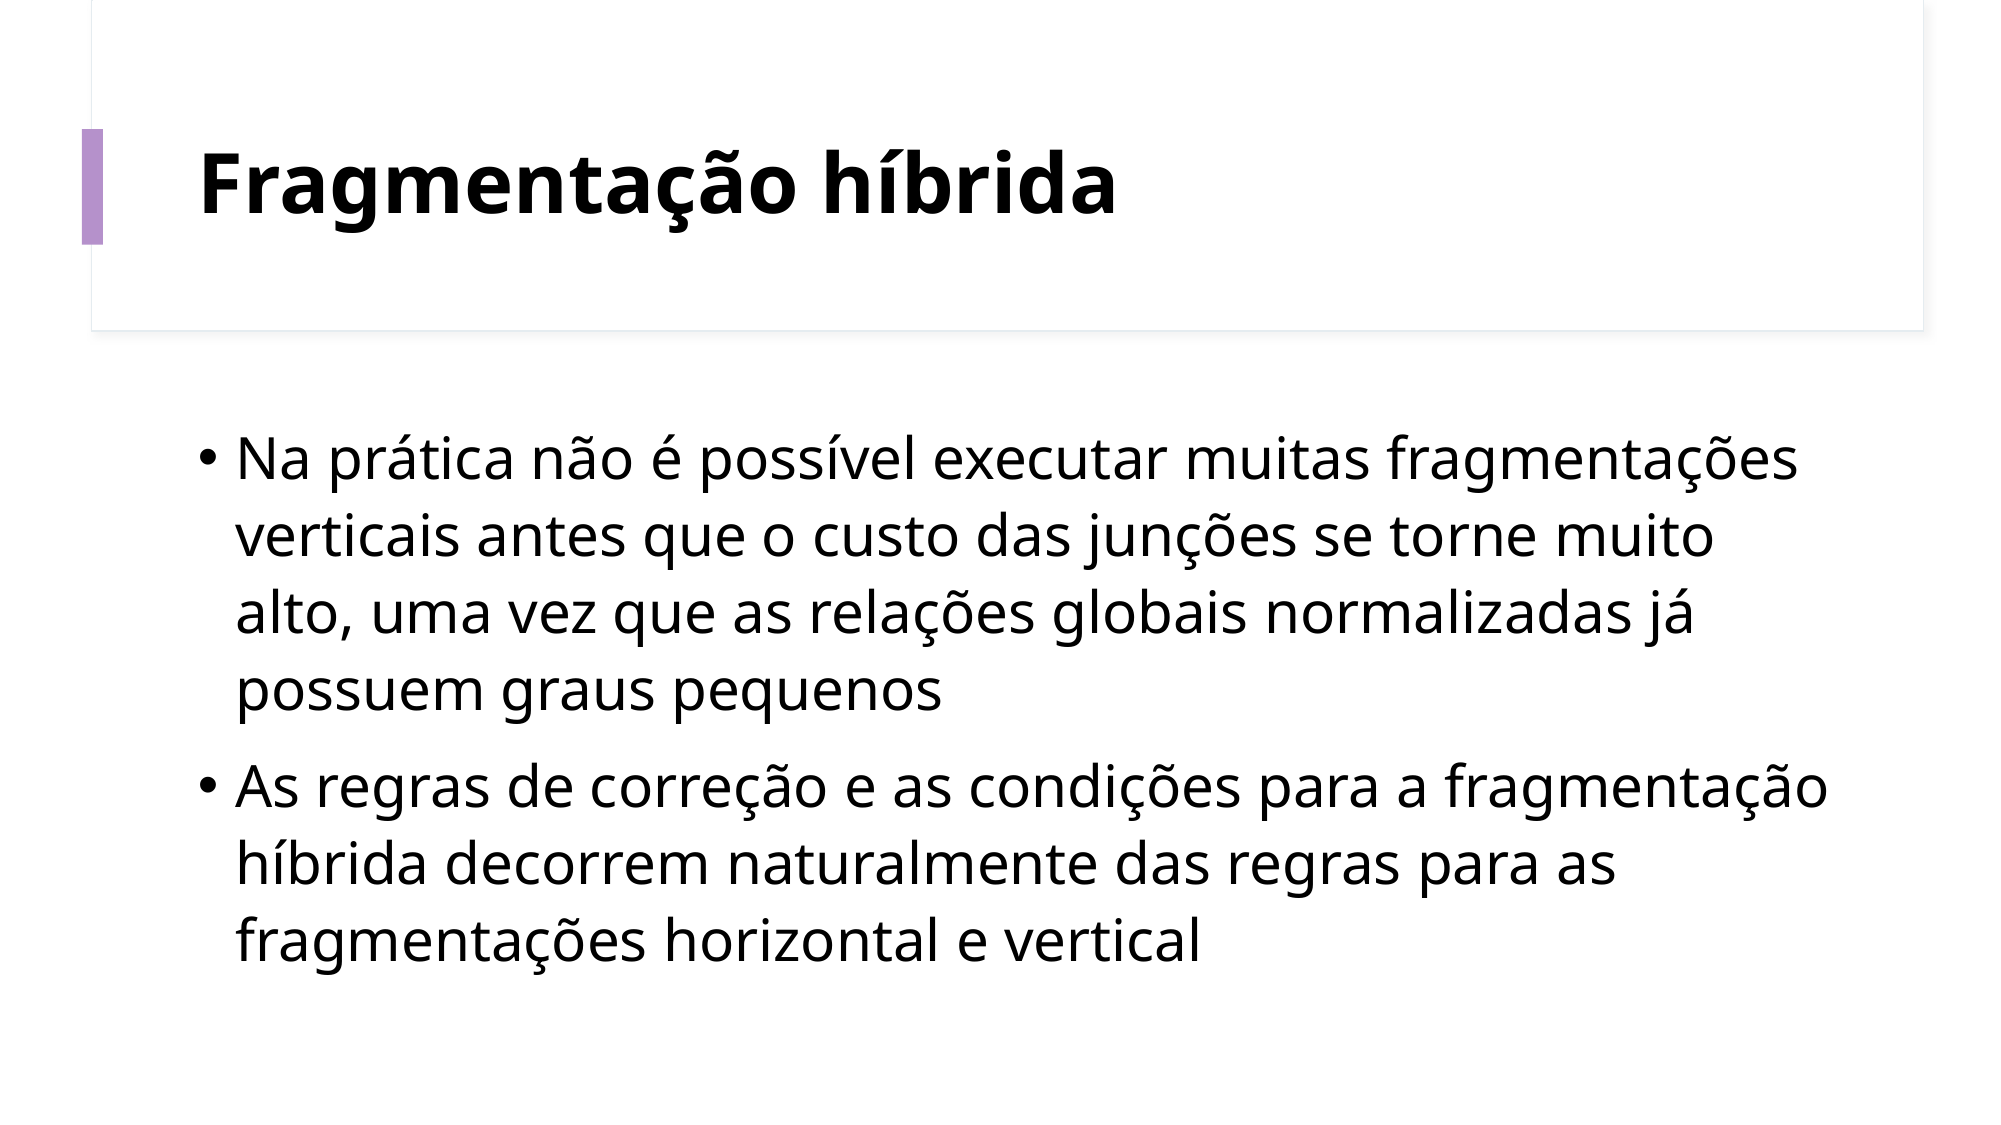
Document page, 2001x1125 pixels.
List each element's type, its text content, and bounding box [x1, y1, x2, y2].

title Fragmentação híbrida [183, 90, 1851, 284]
list Na prática não é possível executar muitas fragmentações verticais antes que o custo das junções se torne muito alto, uma vez que as relações globais normalizadas já possuem graus pequenos As regras de correção e as condições para a fragmentação híbrida decorrem naturalmente das regras para as fragmentações horizontal e vertical [183, 406, 1851, 1013]
